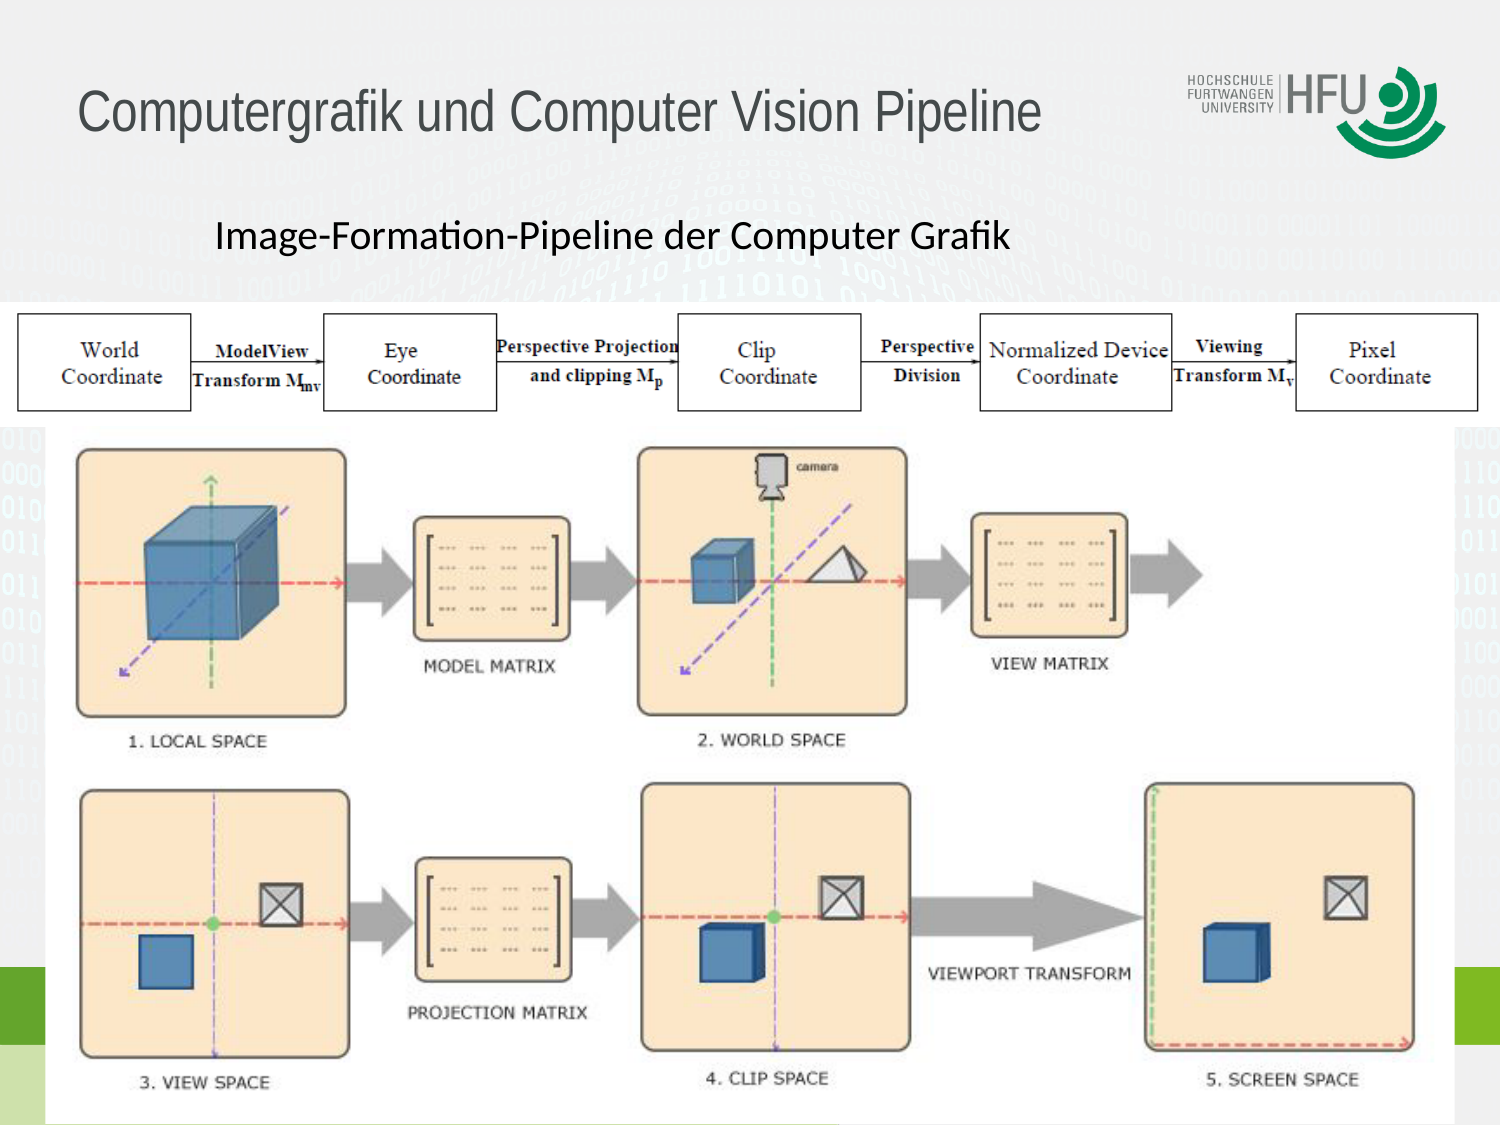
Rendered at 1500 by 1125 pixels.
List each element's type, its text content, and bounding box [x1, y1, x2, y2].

picture [0, 301, 1500, 1125]
text_box Image-Formation-Pipeline der Computer Grafik [199, 210, 1287, 265]
title Computergrafik und Computer Vision Pipeline [77, 64, 1353, 153]
picture [1166, 53, 1454, 164]
